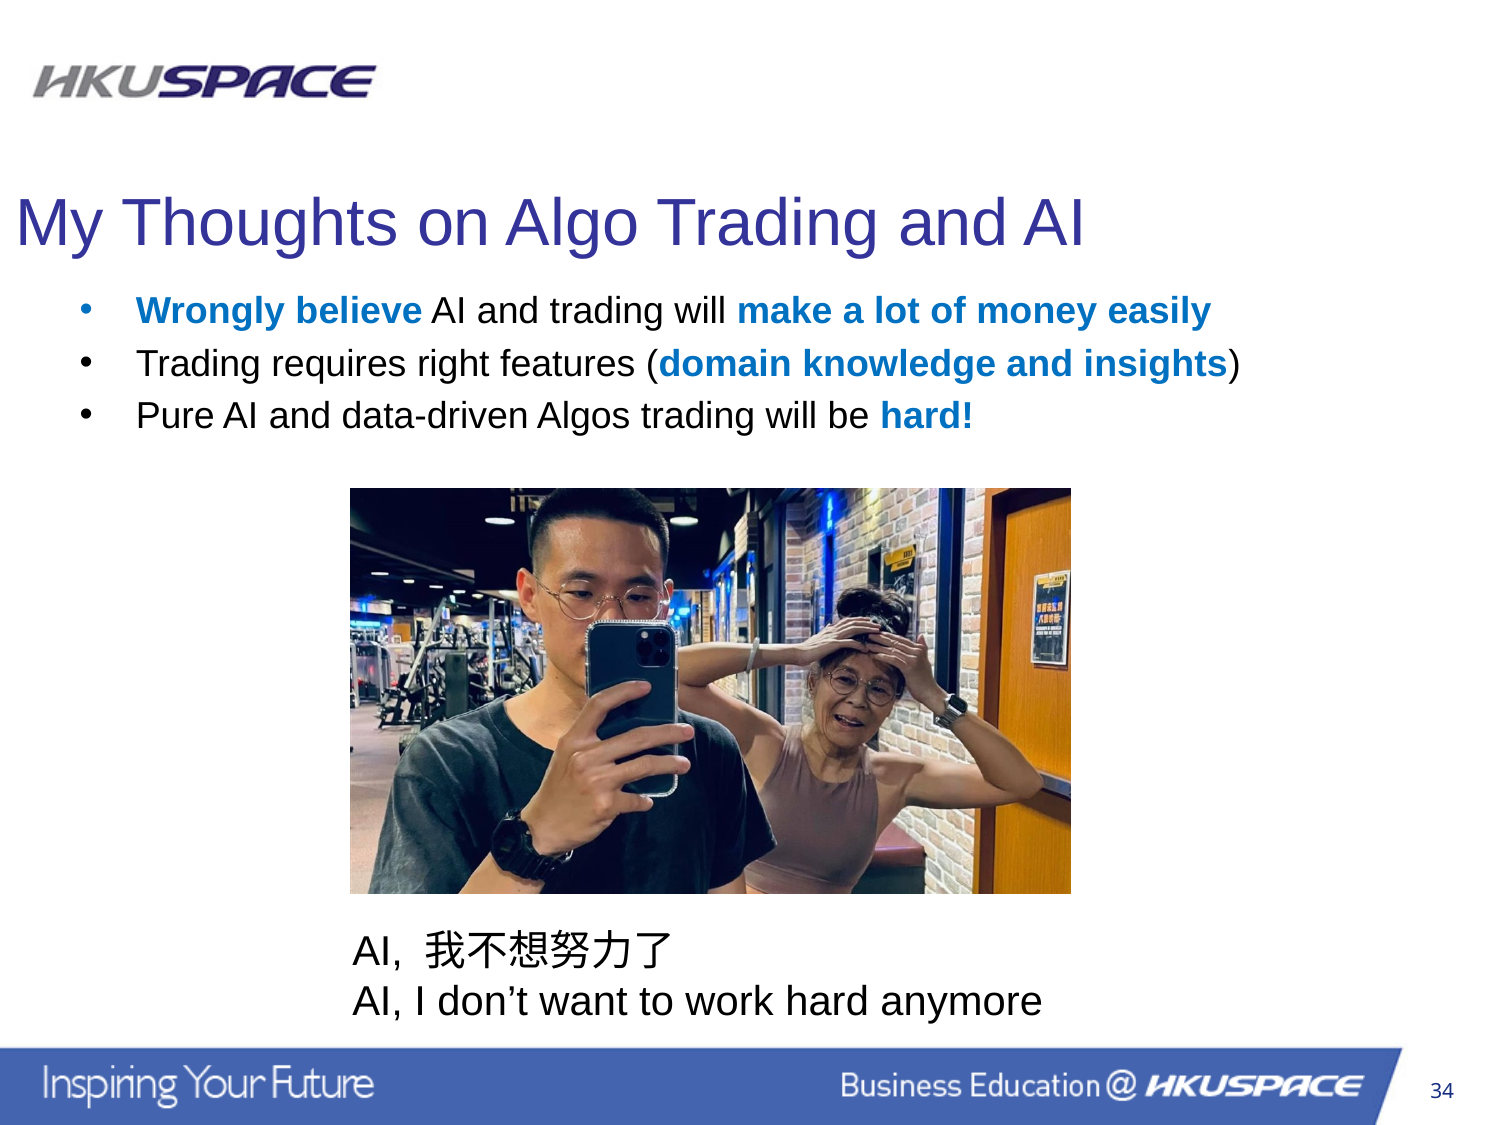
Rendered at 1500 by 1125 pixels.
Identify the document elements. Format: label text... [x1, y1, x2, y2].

text_box AI, 我不想努力了 AI, I don’t want to work hard anymore [337, 916, 1059, 1032]
picture [0, 0, 1500, 1125]
slide_number 34 [1415, 1070, 1499, 1125]
title My Thoughts on Algo Trading and AI [0, 101, 1325, 266]
text_box Wrongly believe AI and trading will make a lot of money easily Trading requires right features (domain knowledge and insights) Pure AI and data-driven Algos trading will be hard! [64, 278, 1329, 457]
